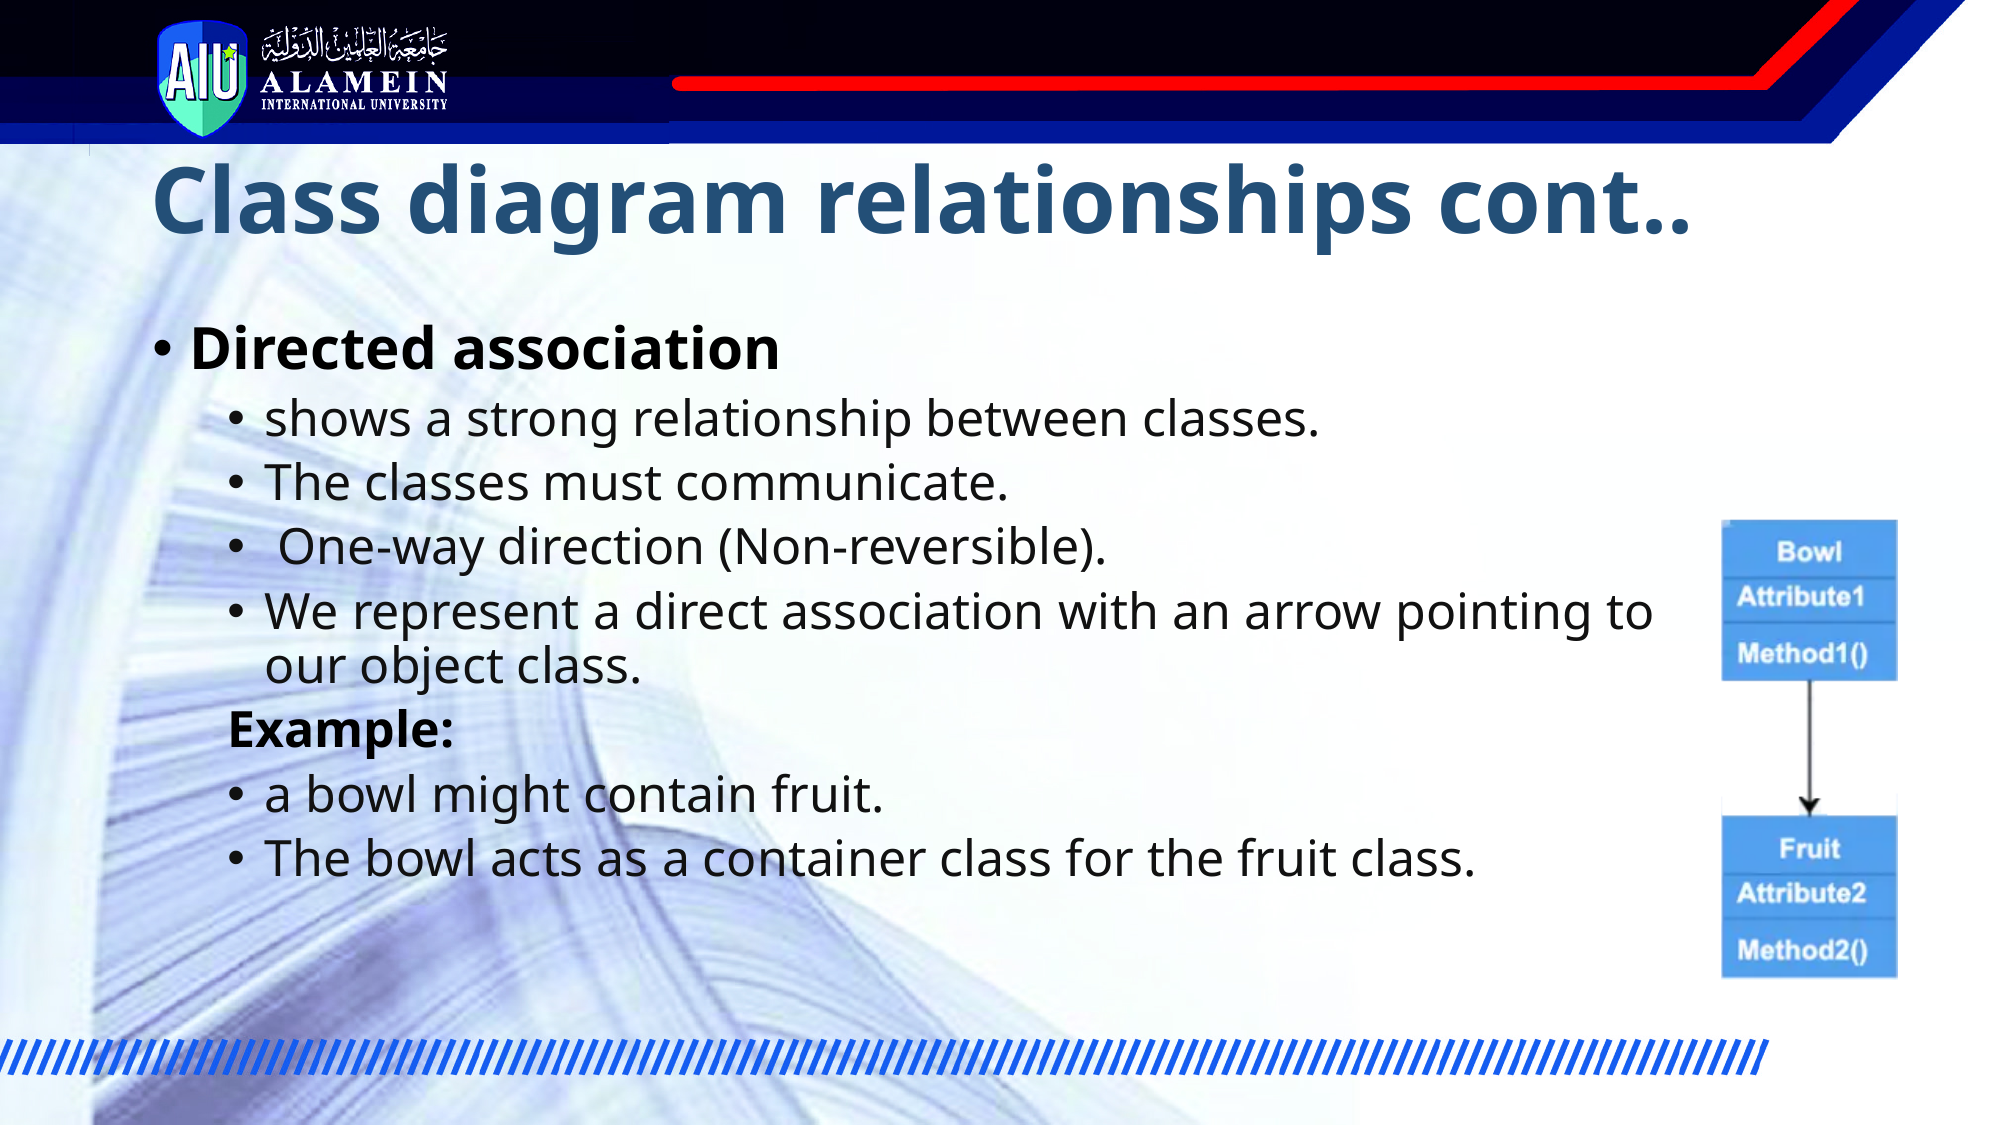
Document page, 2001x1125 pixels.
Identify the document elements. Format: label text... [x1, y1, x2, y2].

picture [0, 0, 2000, 1125]
list Directed association shows a strong relationship between classes. The classes must communicate. One-way direction (Non-reversible). We represent a direct association with an arrow pointing to our object class. Example: a bowl might contain fruit. The bowl acts as a container class for the fruit class. [137, 312, 1671, 1026]
title Class diagram relationships cont.. [135, 94, 1860, 313]
